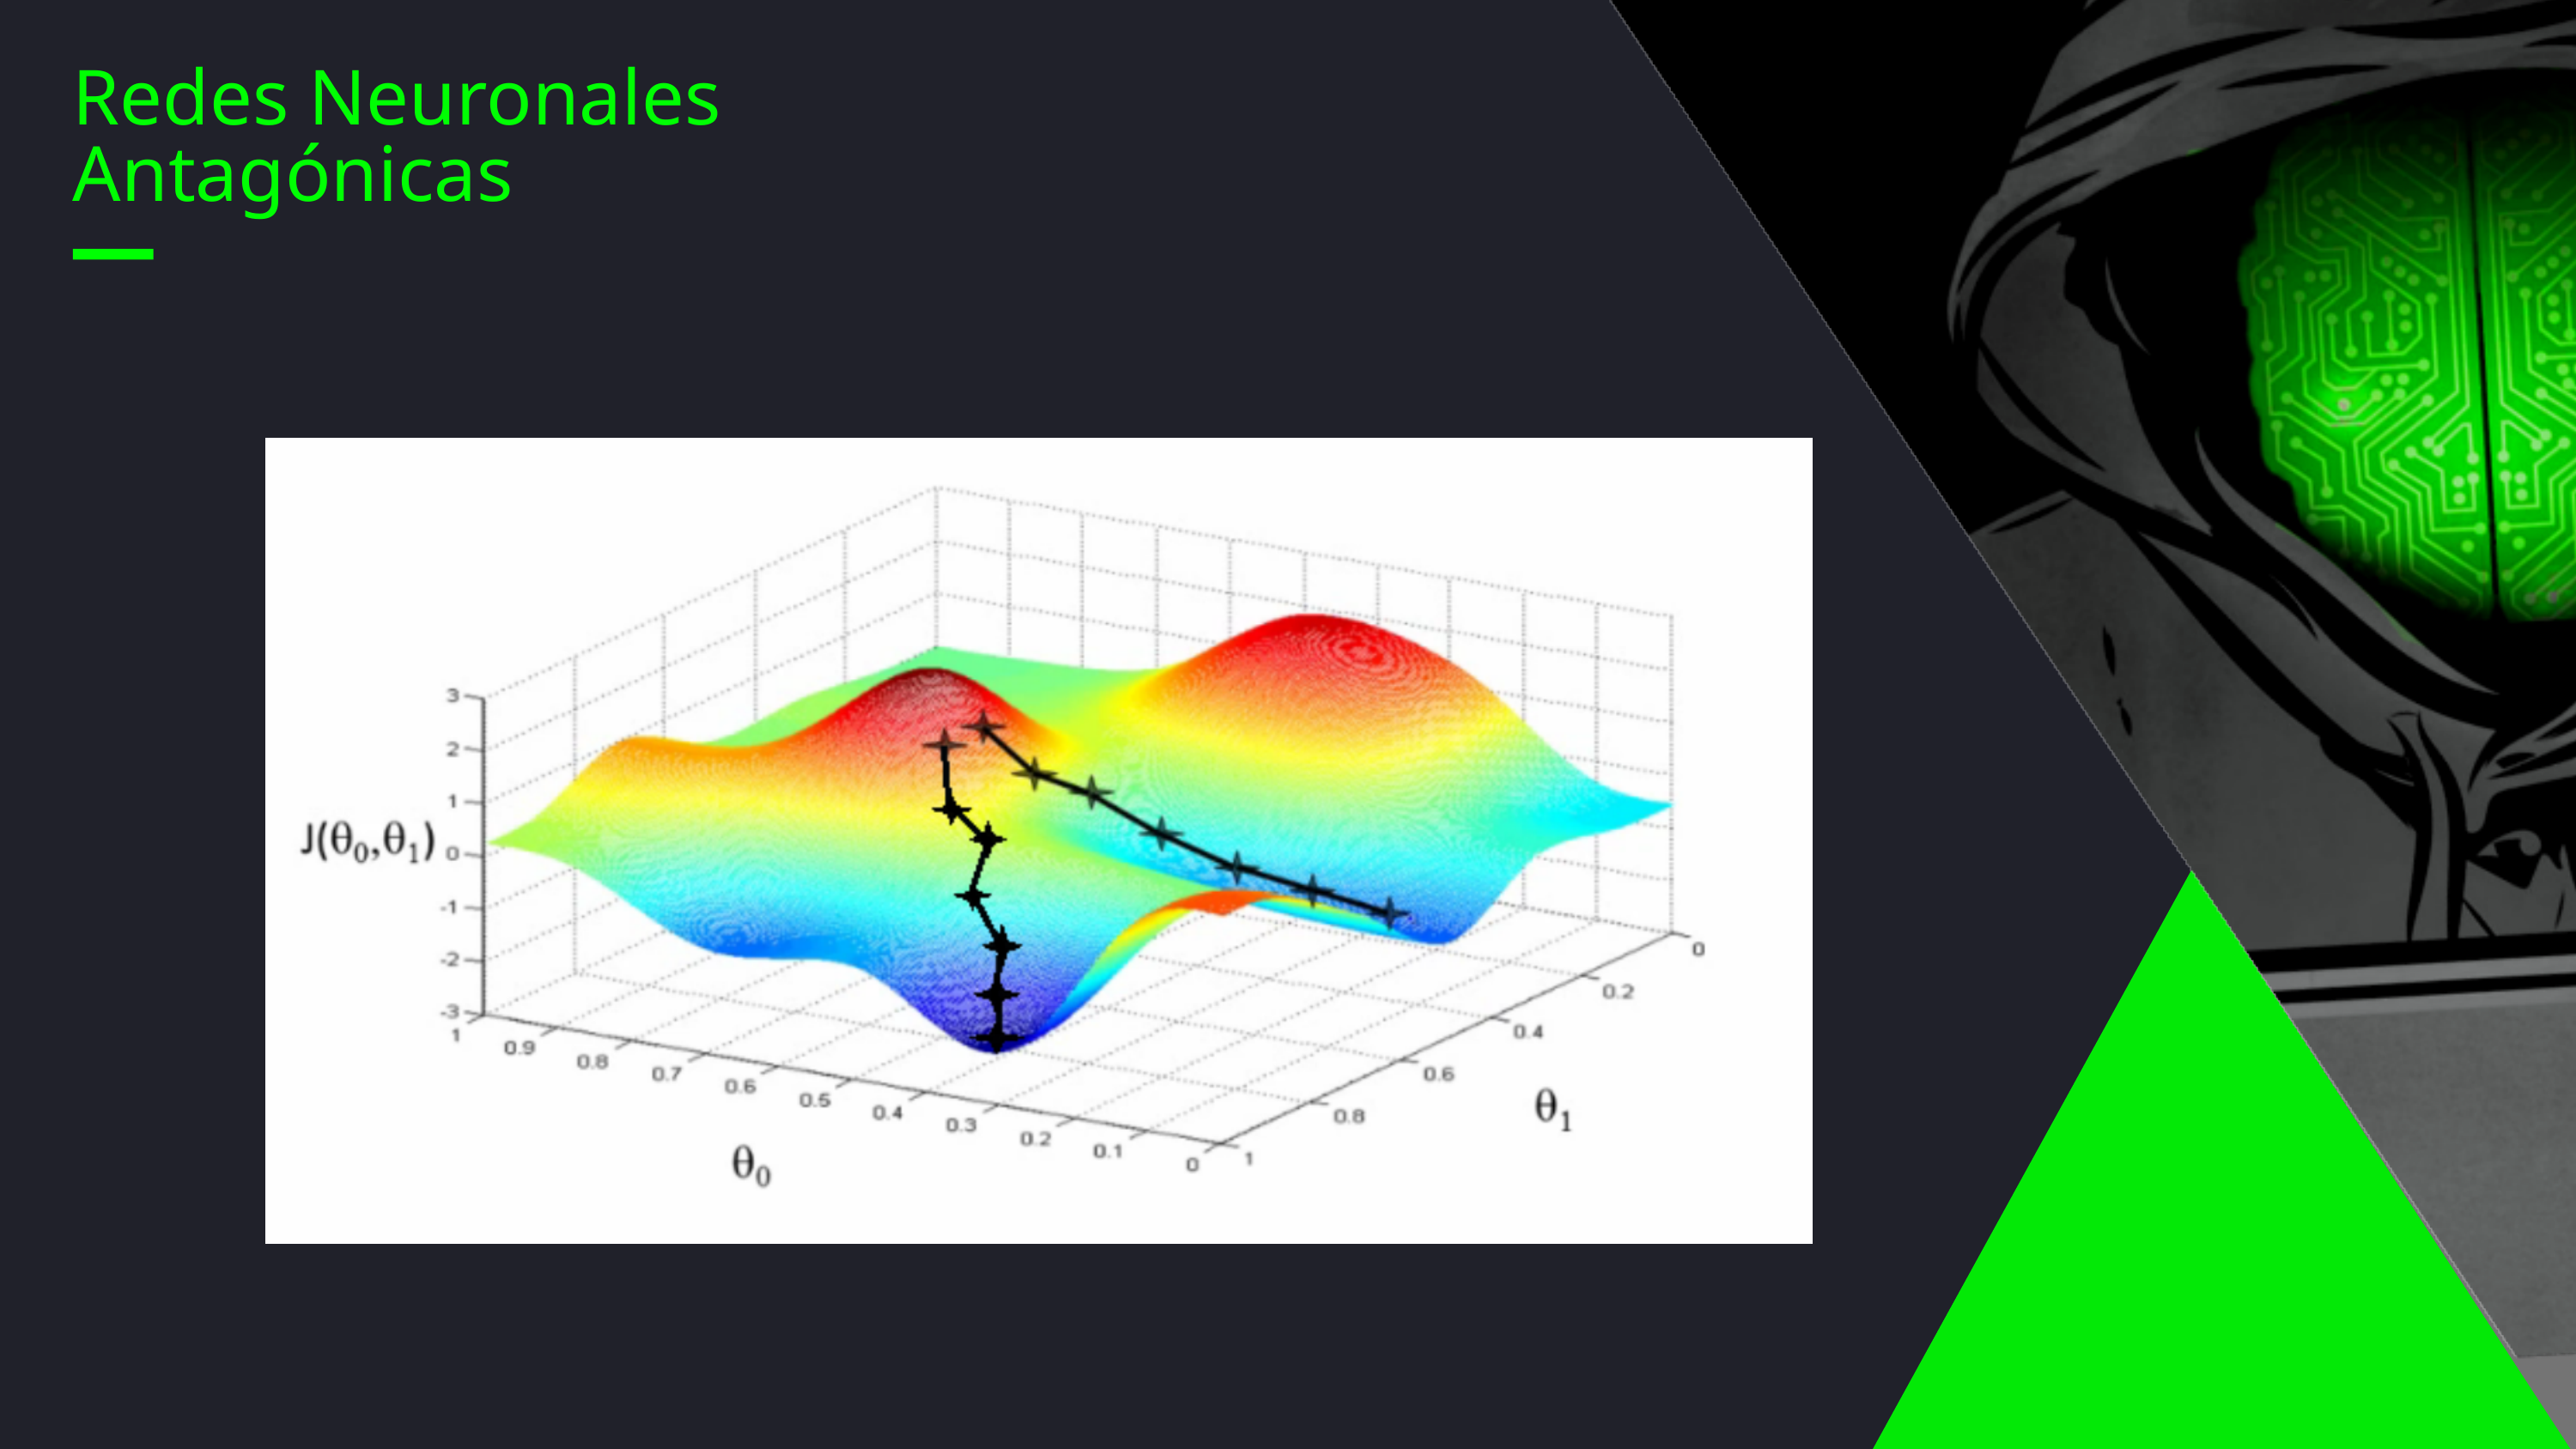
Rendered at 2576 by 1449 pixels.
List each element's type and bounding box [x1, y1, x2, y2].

text_box [72, 0, 787, 324]
text_box [1873, 1098, 2066, 1449]
picture [1613, 0, 2576, 1449]
picture [265, 438, 1813, 1244]
